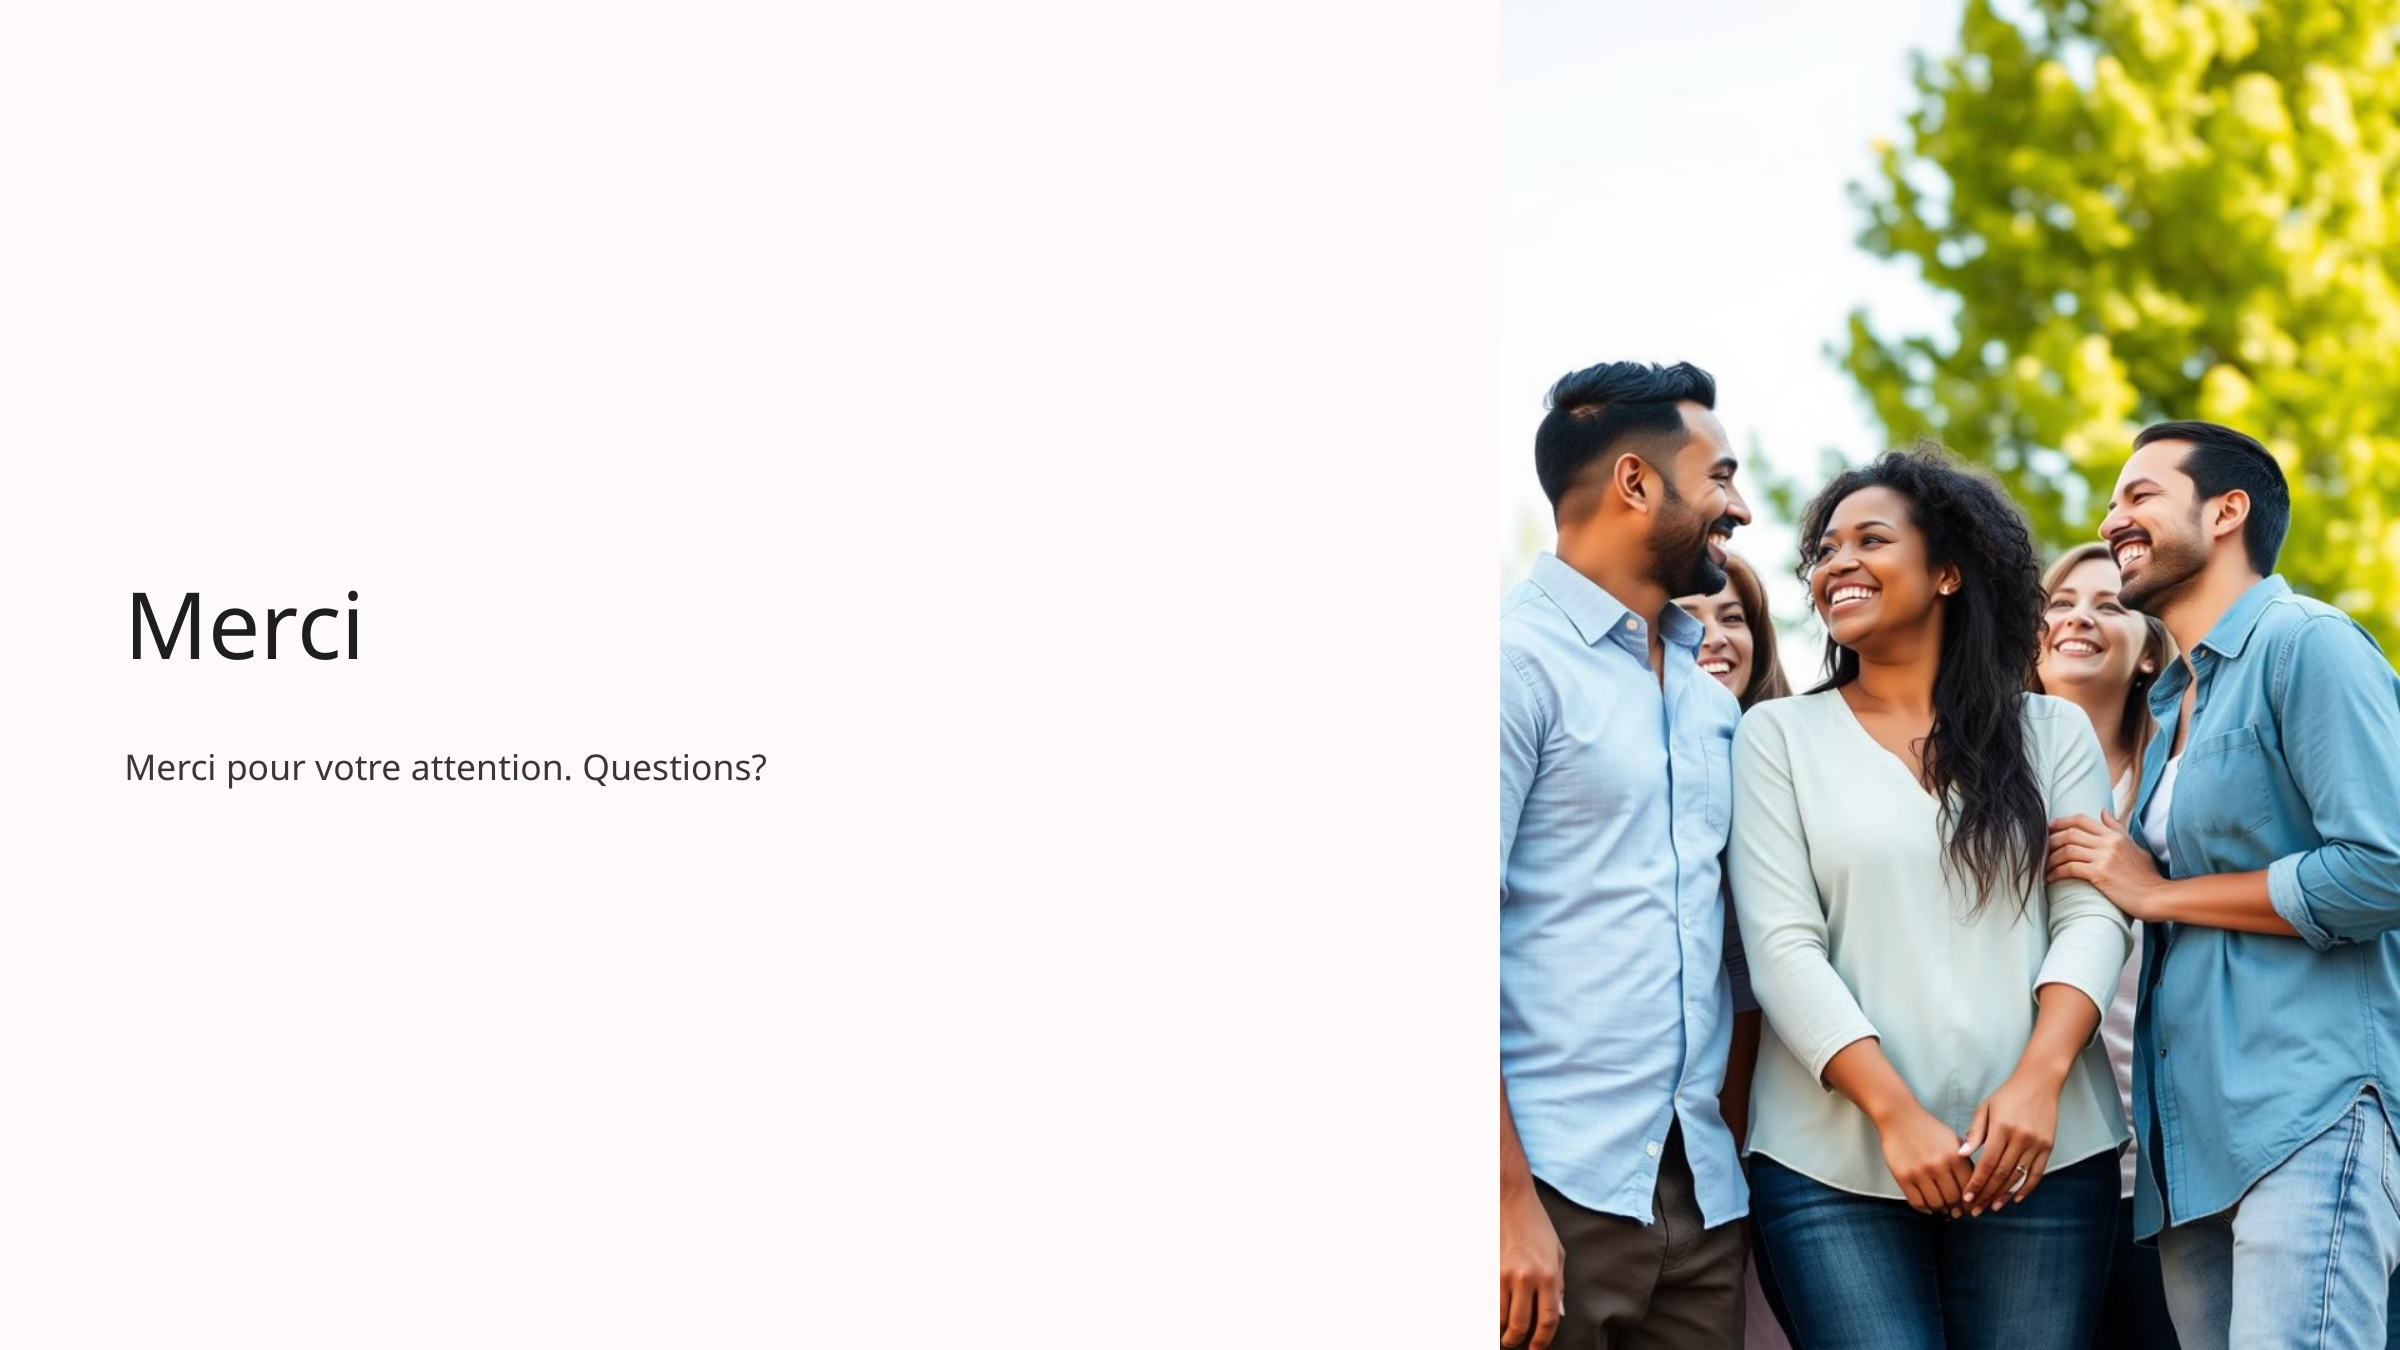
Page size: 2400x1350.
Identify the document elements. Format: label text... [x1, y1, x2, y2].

picture [1499, 0, 2400, 1350]
text_box Merci [124, 561, 1060, 679]
text_box Merci pour votre attention. Questions? [124, 731, 1376, 789]
